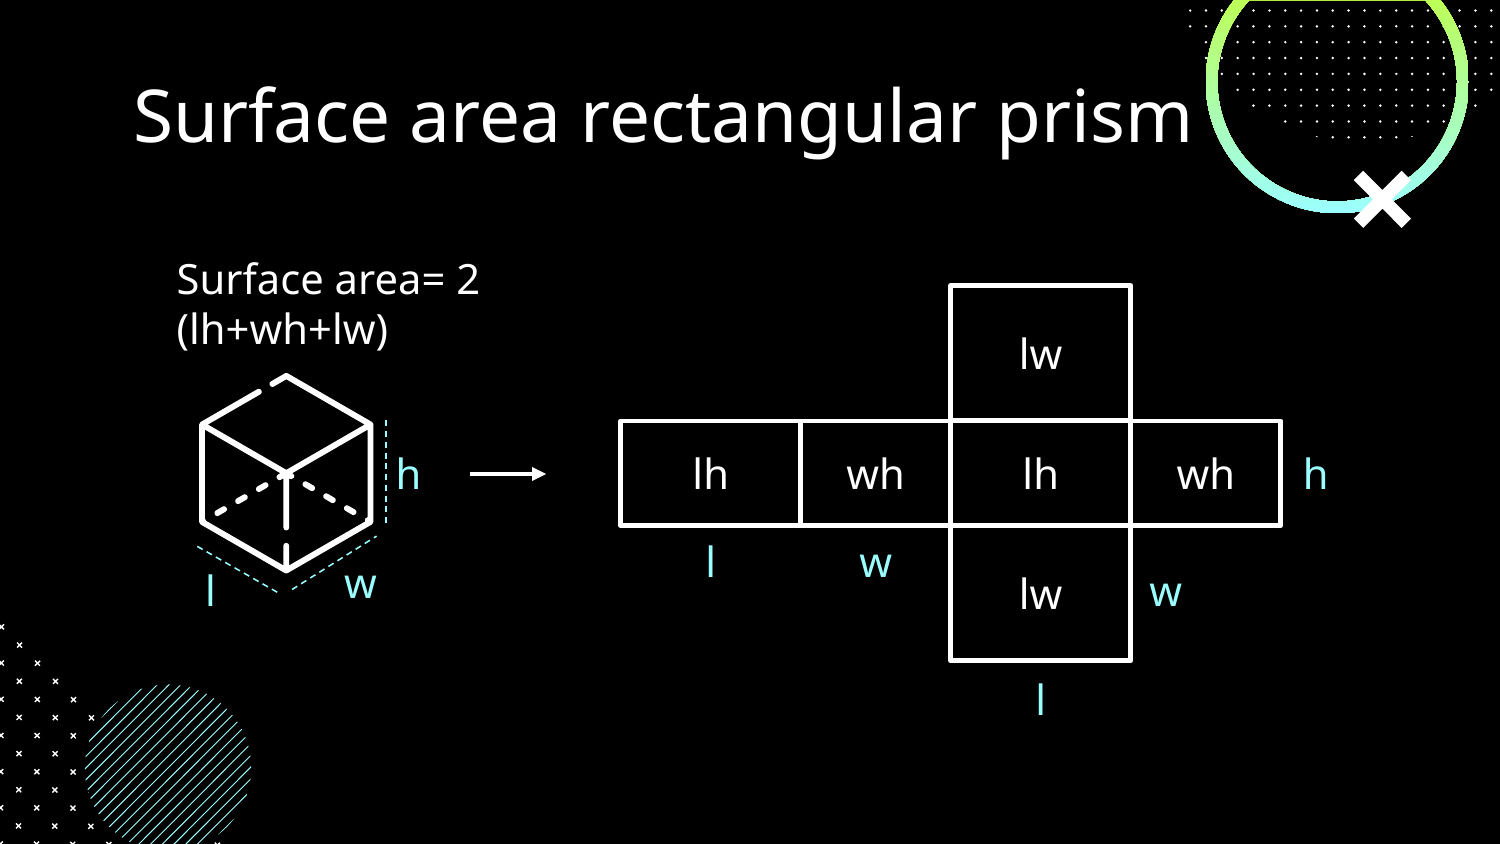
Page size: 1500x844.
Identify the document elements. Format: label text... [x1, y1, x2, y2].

text_box lw [950, 525, 1131, 661]
text_box lw [950, 285, 1131, 421]
text_box w [853, 538, 899, 584]
text_box h [1293, 450, 1339, 496]
text_box Surface area= 2 (lh+wh+lw) [161, 273, 702, 334]
text_box h [390, 450, 431, 496]
text_box l [188, 567, 233, 613]
text_box wh [800, 420, 950, 526]
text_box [291, 535, 377, 590]
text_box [198, 372, 374, 574]
text_box w [1143, 567, 1189, 613]
title Surface area rectangular prism [118, 54, 1382, 160]
text_box lh [620, 420, 800, 526]
text_box wh [1130, 420, 1281, 526]
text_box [194, 544, 278, 593]
text_box lh [950, 421, 1130, 525]
text_box l [688, 538, 734, 584]
text_box l [1018, 675, 1064, 721]
text_box w [338, 559, 383, 605]
